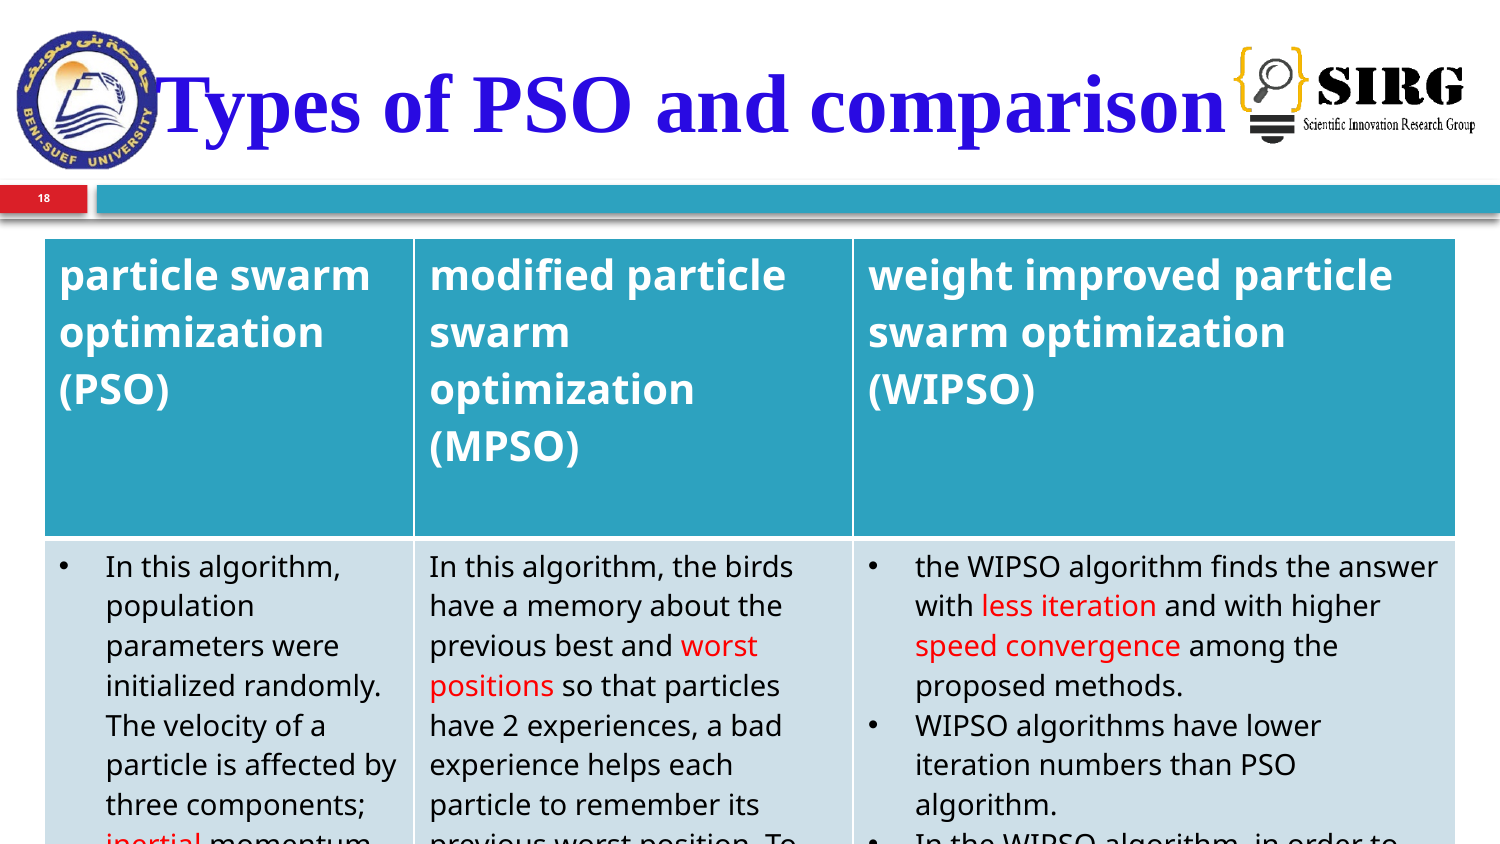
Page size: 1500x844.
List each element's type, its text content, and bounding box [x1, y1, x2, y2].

picture [1199, 0, 1500, 200]
table_cell In this algorithm, population parameters were initialized randomly. The velocity of a particle is affected by three components; inertial momentum, social and cognitive components. [45, 541, 413, 844]
table_header weight improved particle swarm optimization (WIPSO) [854, 239, 1455, 536]
table_cell the WIPSO algorithm finds the answer with less iteration and with higher speed convergence among the proposed methods. WIPSO algorithms have lower iteration numbers than PSO algorithm. In the WIPSO algorithm, in order to improve the global search quality of standard PSO, the inertia weight factor and the cognitive and social components ( C1 ,C2 ) have been configured. [854, 541, 1455, 844]
table_header modified particle swarm optimization (MPSO) [415, 239, 852, 536]
slide_number 18 [0, 184, 88, 215]
title Types of PSO and comparison [87, 40, 1269, 157]
picture [15, 29, 160, 173]
table_header particle swarm optimization (PSO) [45, 239, 413, 536]
table_cell In this algorithm, the birds have a memory about the previous best and worst positions so that particles have 2 experiences, a bad experience helps each particle to remember its previous worst position. To calculate the new velocity, the bad experience of each particle is considered [415, 541, 852, 844]
